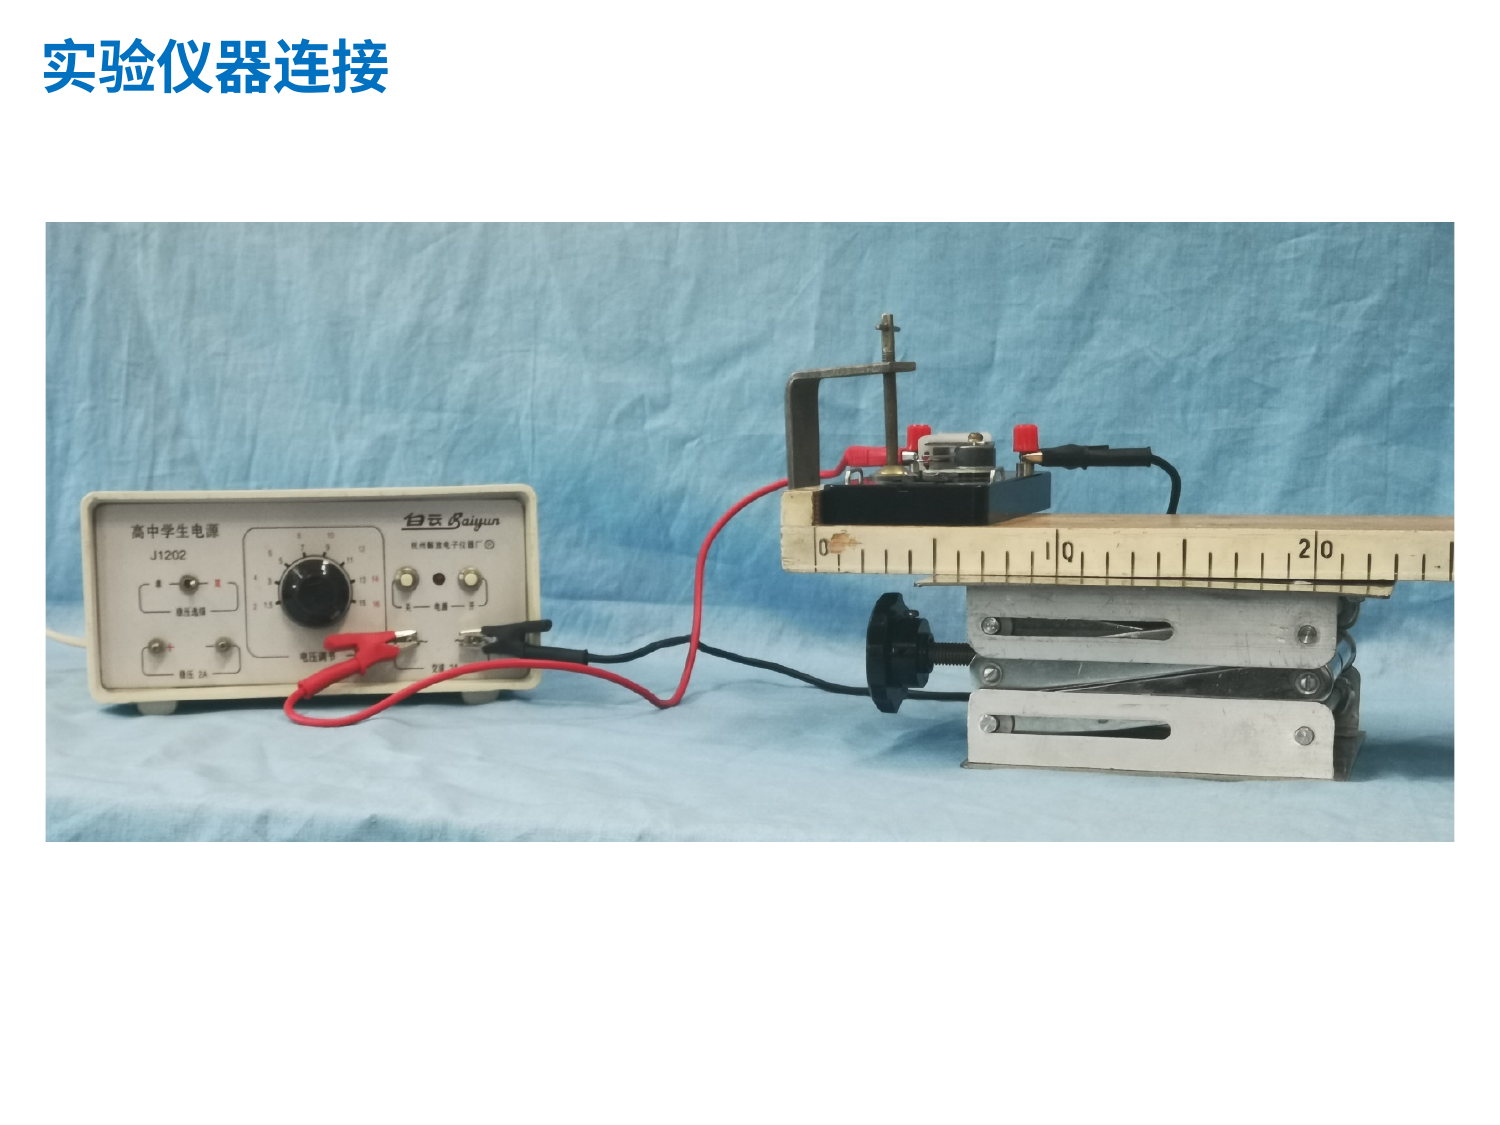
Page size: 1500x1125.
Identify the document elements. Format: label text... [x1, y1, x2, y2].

picture [45, 222, 1455, 842]
text_box 实验仪器连接 [25, 22, 452, 105]
